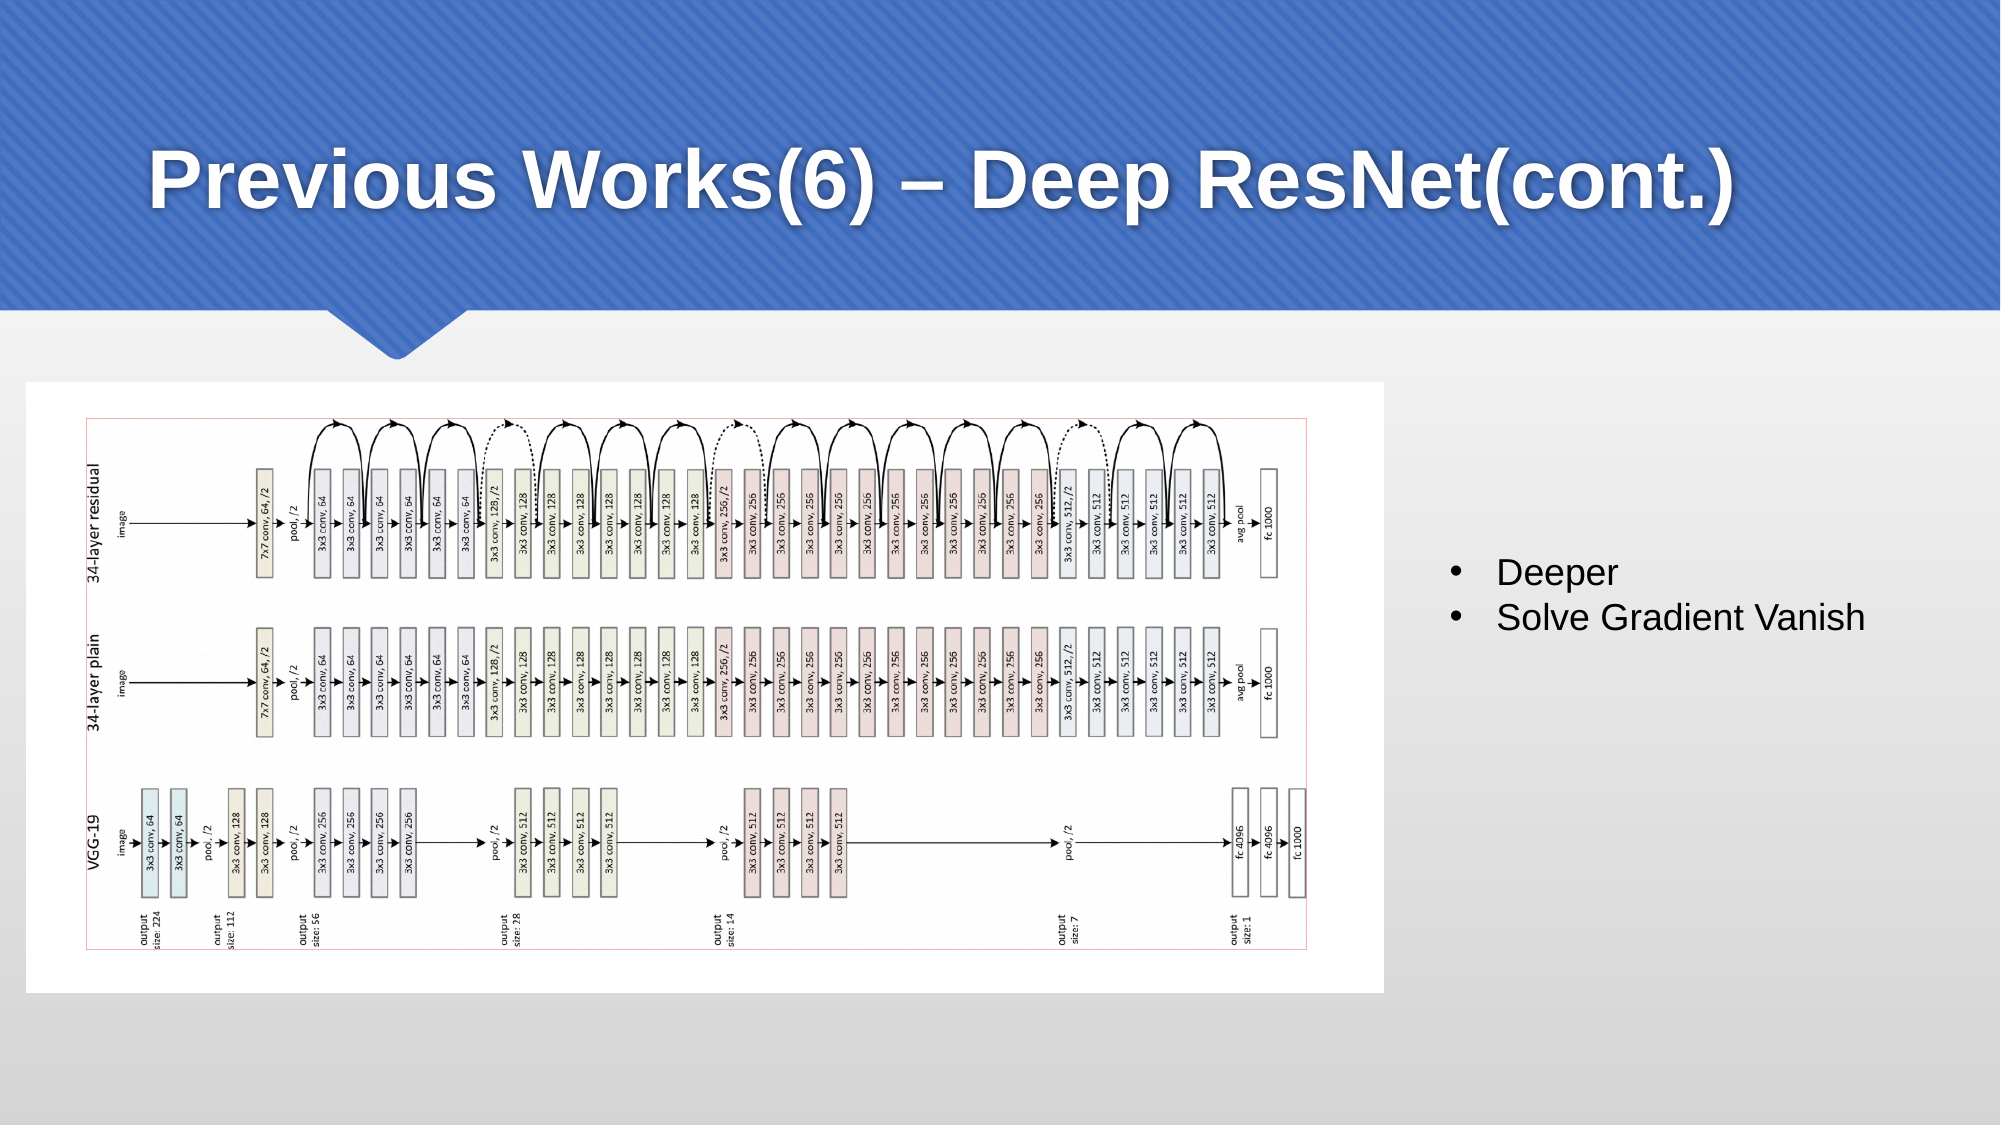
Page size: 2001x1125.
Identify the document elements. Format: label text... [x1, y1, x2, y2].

title Previous Works(6) – Deep ResNet(cont.) [132, 73, 1868, 233]
text_box Deeper Solve Gradient Vanish [1434, 541, 1881, 646]
picture [26, 382, 1384, 994]
